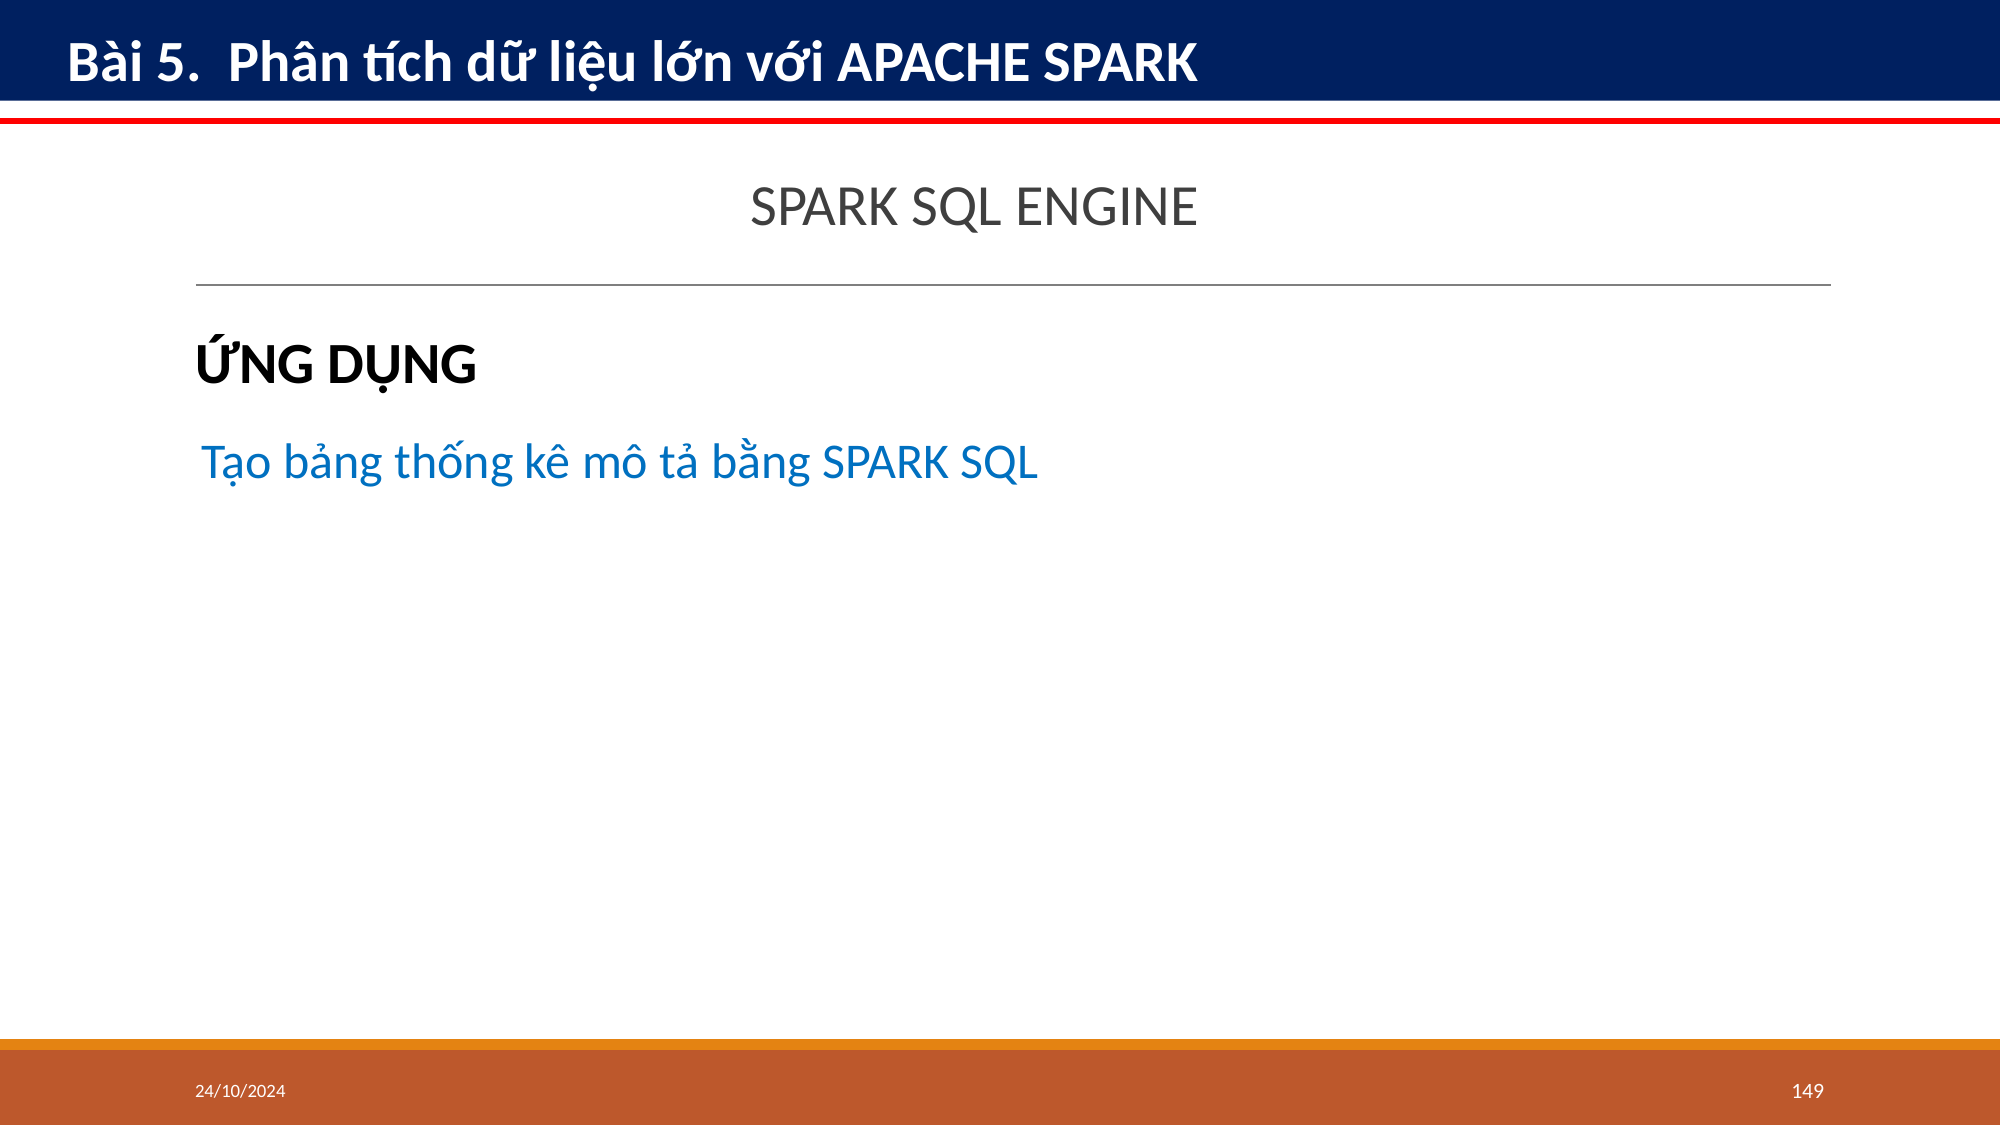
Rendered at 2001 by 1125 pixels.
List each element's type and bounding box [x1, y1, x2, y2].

slide_number [1624, 1059, 1840, 1120]
text_box [179, 317, 1429, 403]
text_box [186, 421, 1889, 497]
slide_number [180, 1059, 586, 1120]
text_box [0, 0, 2000, 101]
text_box [459, 141, 1490, 245]
